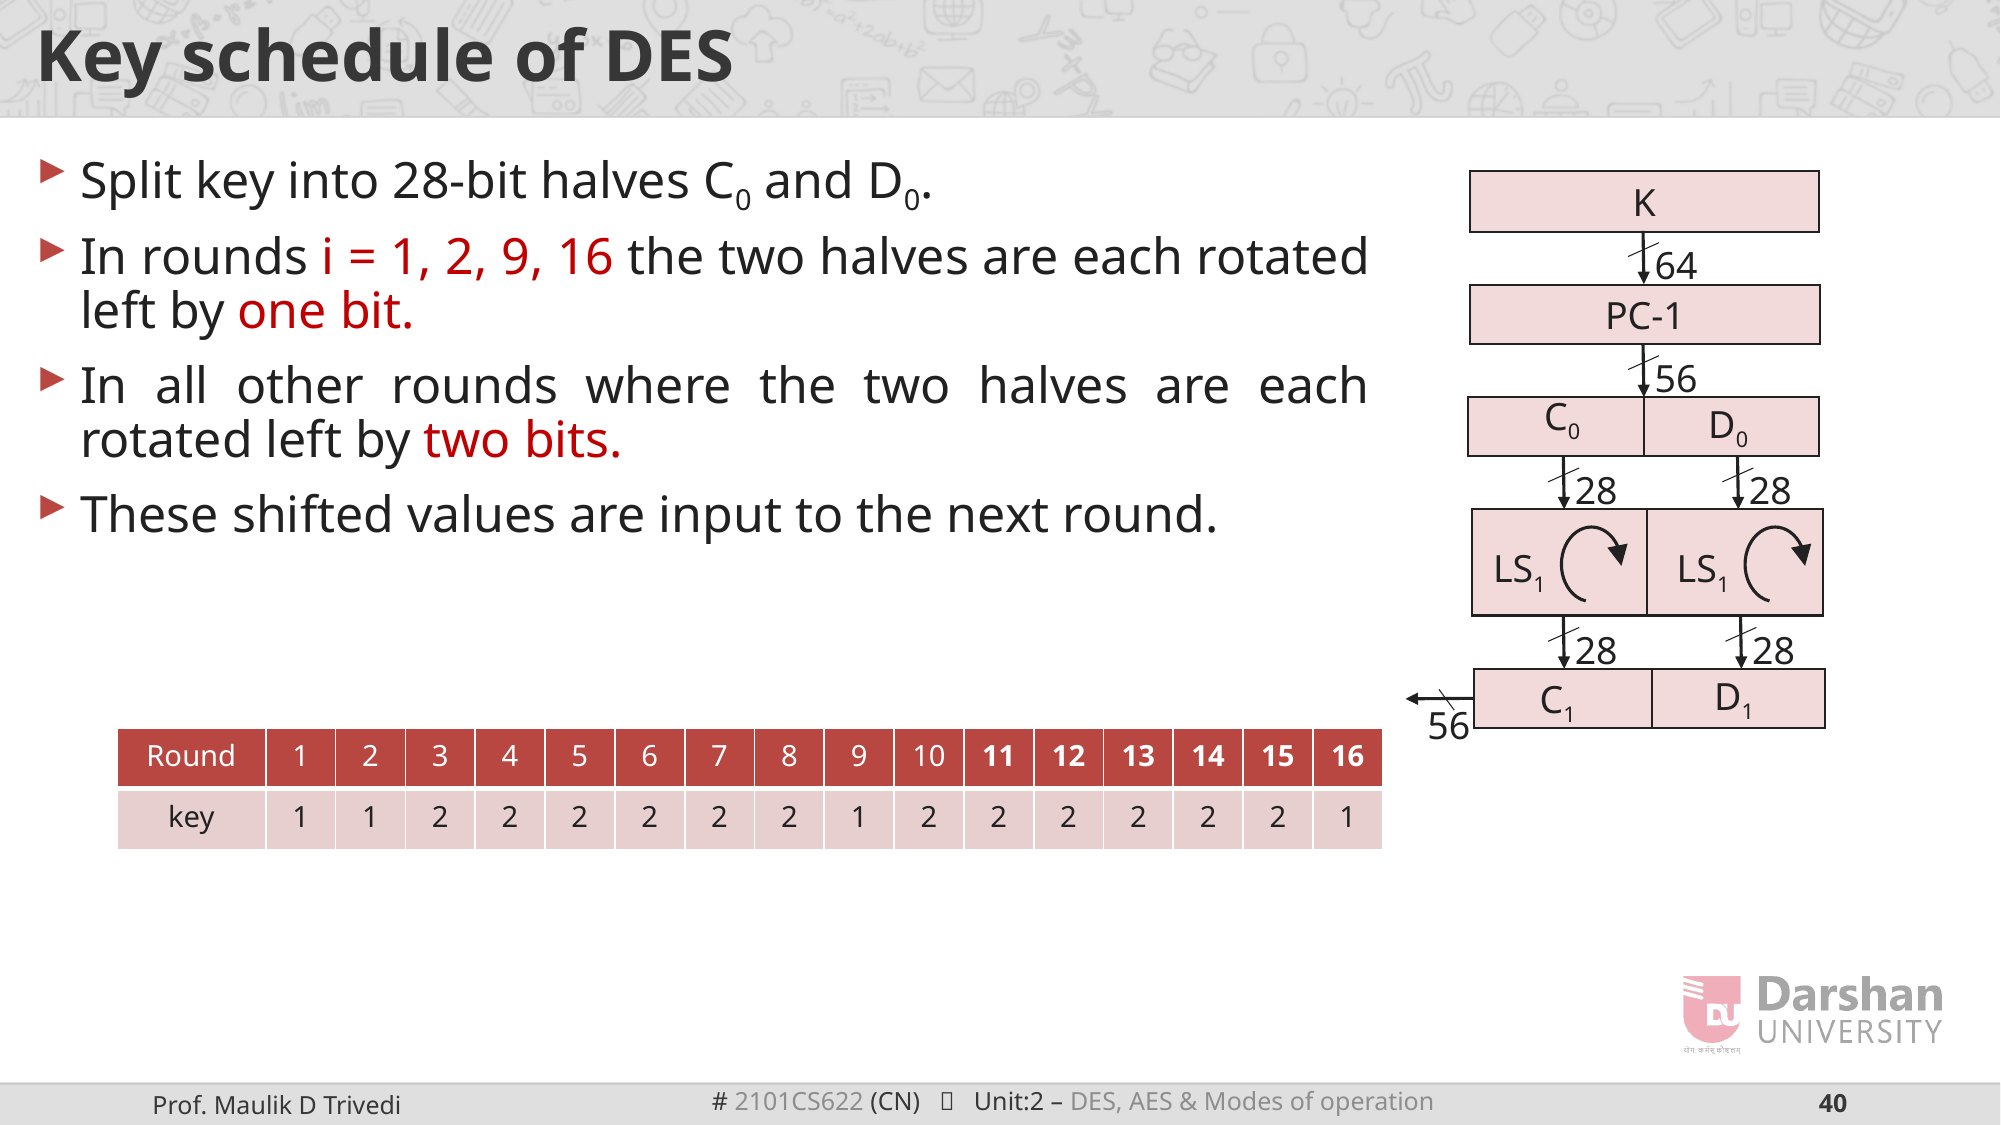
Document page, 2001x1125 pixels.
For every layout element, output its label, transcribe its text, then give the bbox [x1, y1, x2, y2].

table_header 10 [895, 729, 963, 786]
text_box PC-1 [1469, 284, 1821, 345]
table_cell key [118, 791, 265, 849]
table_cell 2 [1174, 791, 1242, 849]
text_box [1405, 689, 1486, 755]
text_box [1627, 230, 1713, 296]
table_cell 1 [825, 791, 893, 849]
table_cell 2 [1035, 791, 1103, 849]
table_header 7 [686, 729, 754, 786]
table_cell 2 [546, 791, 614, 849]
table_header 5 [546, 729, 614, 786]
table_header 12 [1035, 729, 1103, 786]
table_cell 2 [895, 791, 963, 849]
table_cell 1 [267, 791, 335, 849]
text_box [1468, 385, 1820, 457]
text_box K [1469, 170, 1820, 233]
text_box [1471, 509, 1823, 616]
table_header 16 [1314, 729, 1382, 786]
table_cell 1 [336, 791, 405, 849]
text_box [1474, 668, 1826, 730]
table_cell 2 [1104, 791, 1172, 849]
table_cell 1 [1314, 791, 1382, 849]
list Split key into 28-bit halves C0 and D0. In rounds i = 1, 2, 9, 16 the two halves are each rotated left by one bit. In all other rounds where the two halves are each rotated left by two bits. These shifted values are input to the next round. [21, 141, 1386, 1059]
table_header 4 [476, 729, 544, 786]
table_cell 2 [686, 791, 754, 849]
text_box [1627, 343, 1713, 409]
text_box Column [1662, 951, 1963, 1079]
table_header 11 [965, 729, 1033, 786]
table_header 6 [616, 729, 684, 786]
table_header 14 [1174, 729, 1242, 786]
table_header 13 [1104, 729, 1172, 786]
table_cell 2 [476, 791, 544, 849]
table_header 1 [267, 729, 335, 786]
title Key schedule of DES [0, 0, 2000, 117]
table_header 3 [406, 729, 474, 786]
table_header Round [118, 729, 265, 786]
table_header 2 [336, 729, 405, 786]
table_header 15 [1244, 729, 1312, 786]
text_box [1548, 456, 1633, 521]
table_header 8 [755, 729, 823, 786]
table_cell 2 [1244, 791, 1312, 849]
table_header 9 [825, 729, 893, 786]
table_cell 2 [965, 791, 1033, 849]
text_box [1548, 615, 1633, 681]
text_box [1722, 456, 1808, 521]
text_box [1725, 615, 1811, 681]
table_cell 2 [616, 791, 684, 849]
table_cell 2 [406, 791, 474, 849]
table_cell 2 [755, 791, 823, 849]
